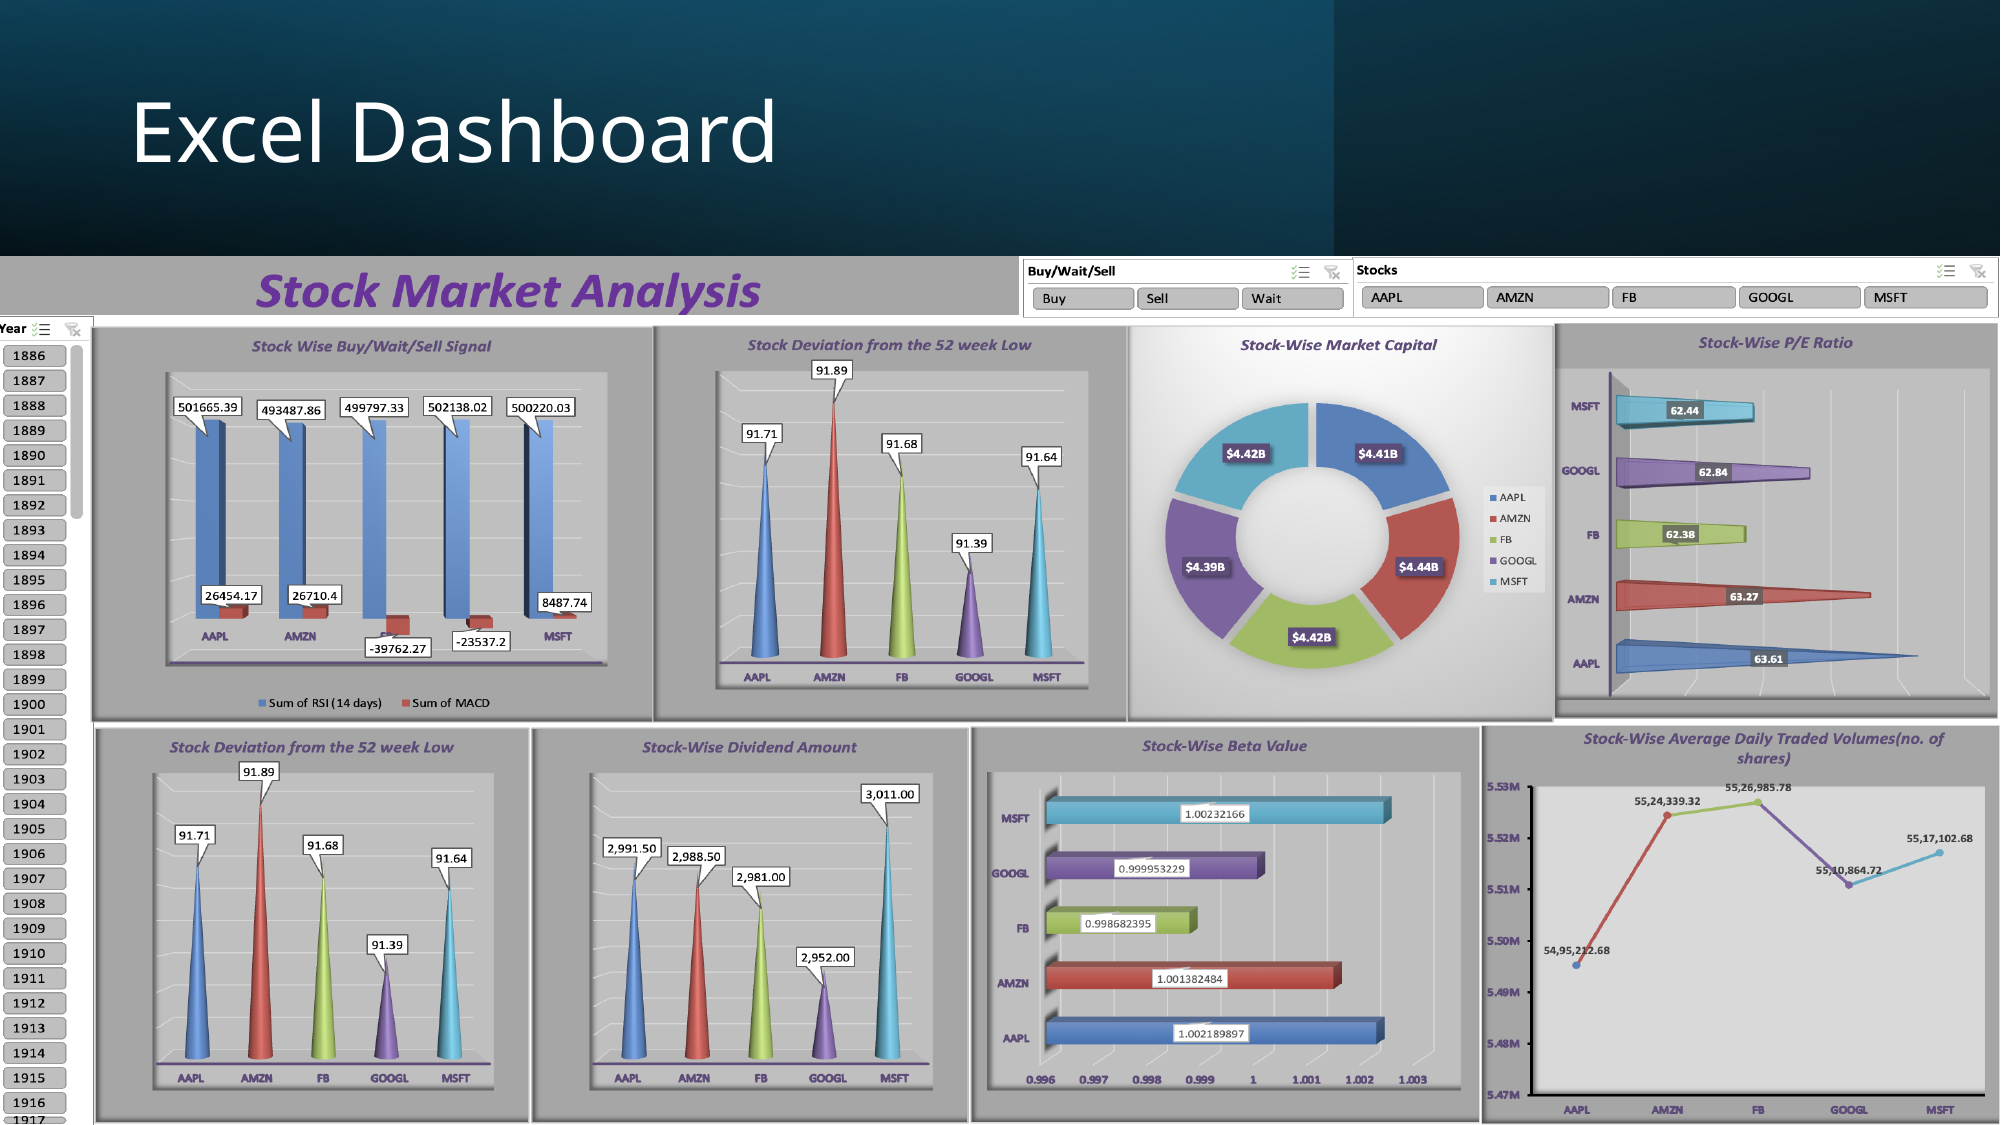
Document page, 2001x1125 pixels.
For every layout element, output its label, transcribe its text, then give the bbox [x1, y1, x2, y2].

text_box Excel Dashboard [114, 40, 1274, 231]
text_box [0, 0, 2000, 255]
picture [0, 255, 2000, 1125]
